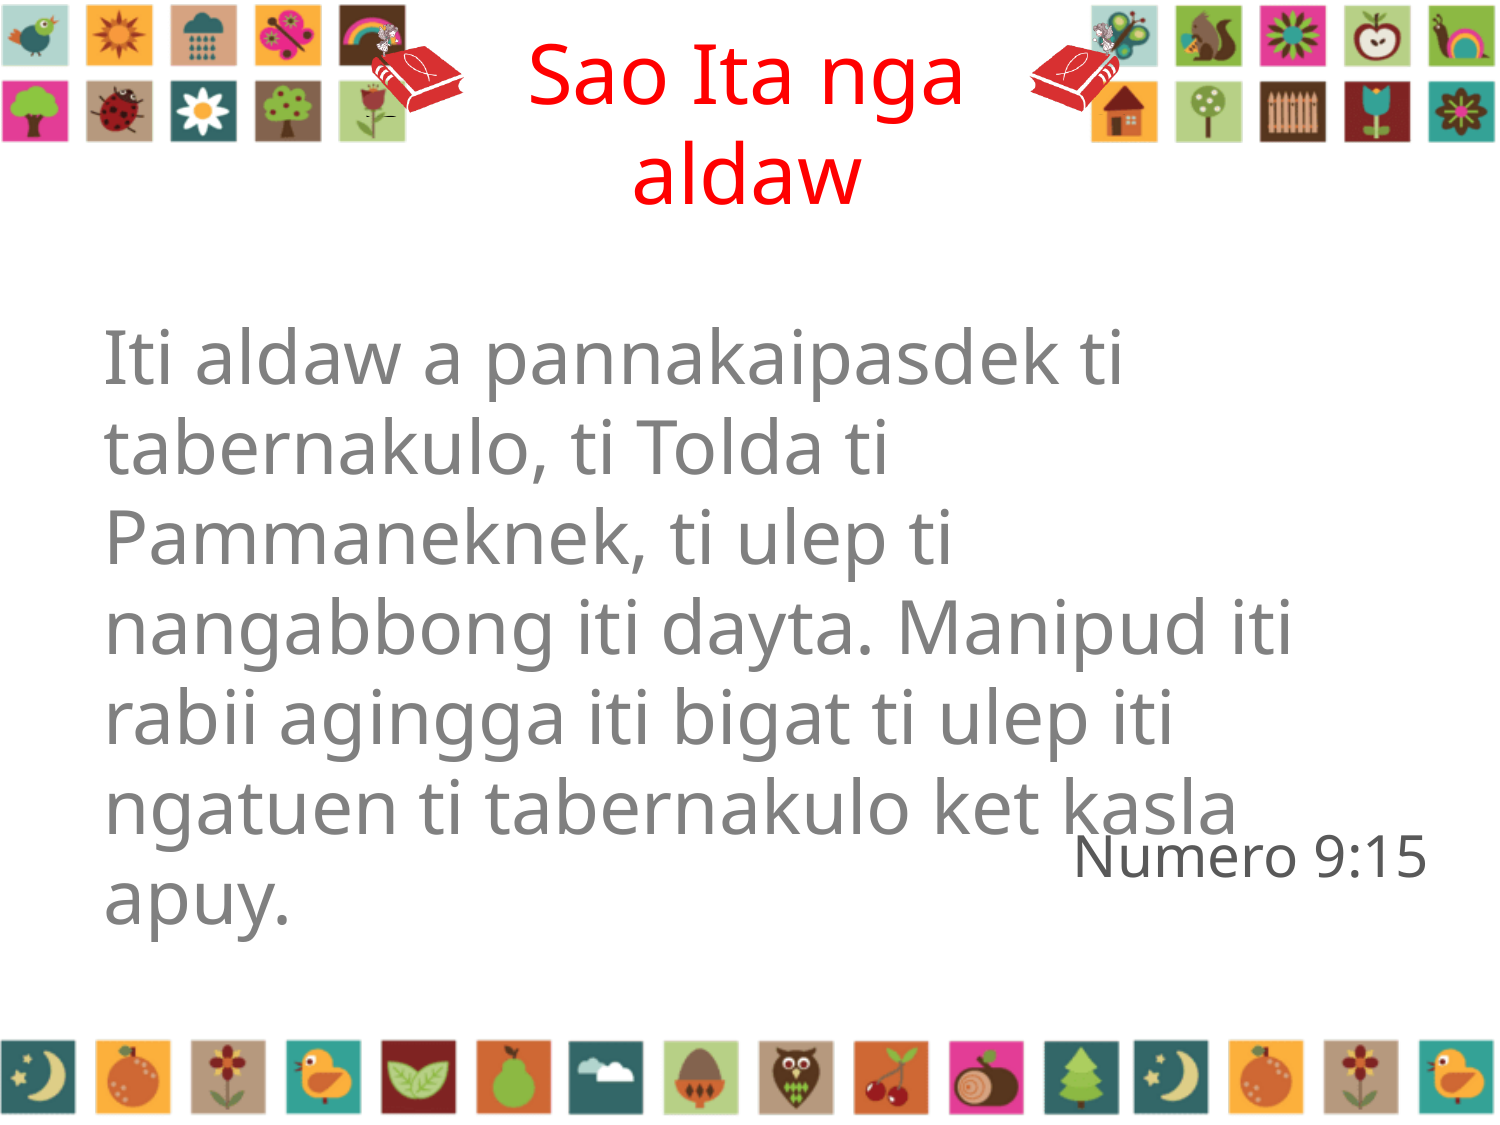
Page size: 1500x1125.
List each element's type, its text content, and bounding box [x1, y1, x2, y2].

text_box Sao Ita nga aldaw [414, 13, 1080, 229]
picture [0, 3, 496, 150]
text_box Numero 9:15 [812, 811, 1444, 896]
picture [998, 3, 1500, 150]
text_box Iti aldaw a pannakaipasdek ti tabernakulo, ti Tolda ti Pammaneknek, ti ulep ti nangabbong iti dayta. Manipud iti rabii agingga iti bigat ti ulep iti ngatuen ti tabernakulo ket kasla apuy. [88, 302, 1436, 948]
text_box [0, 1028, 1500, 1118]
